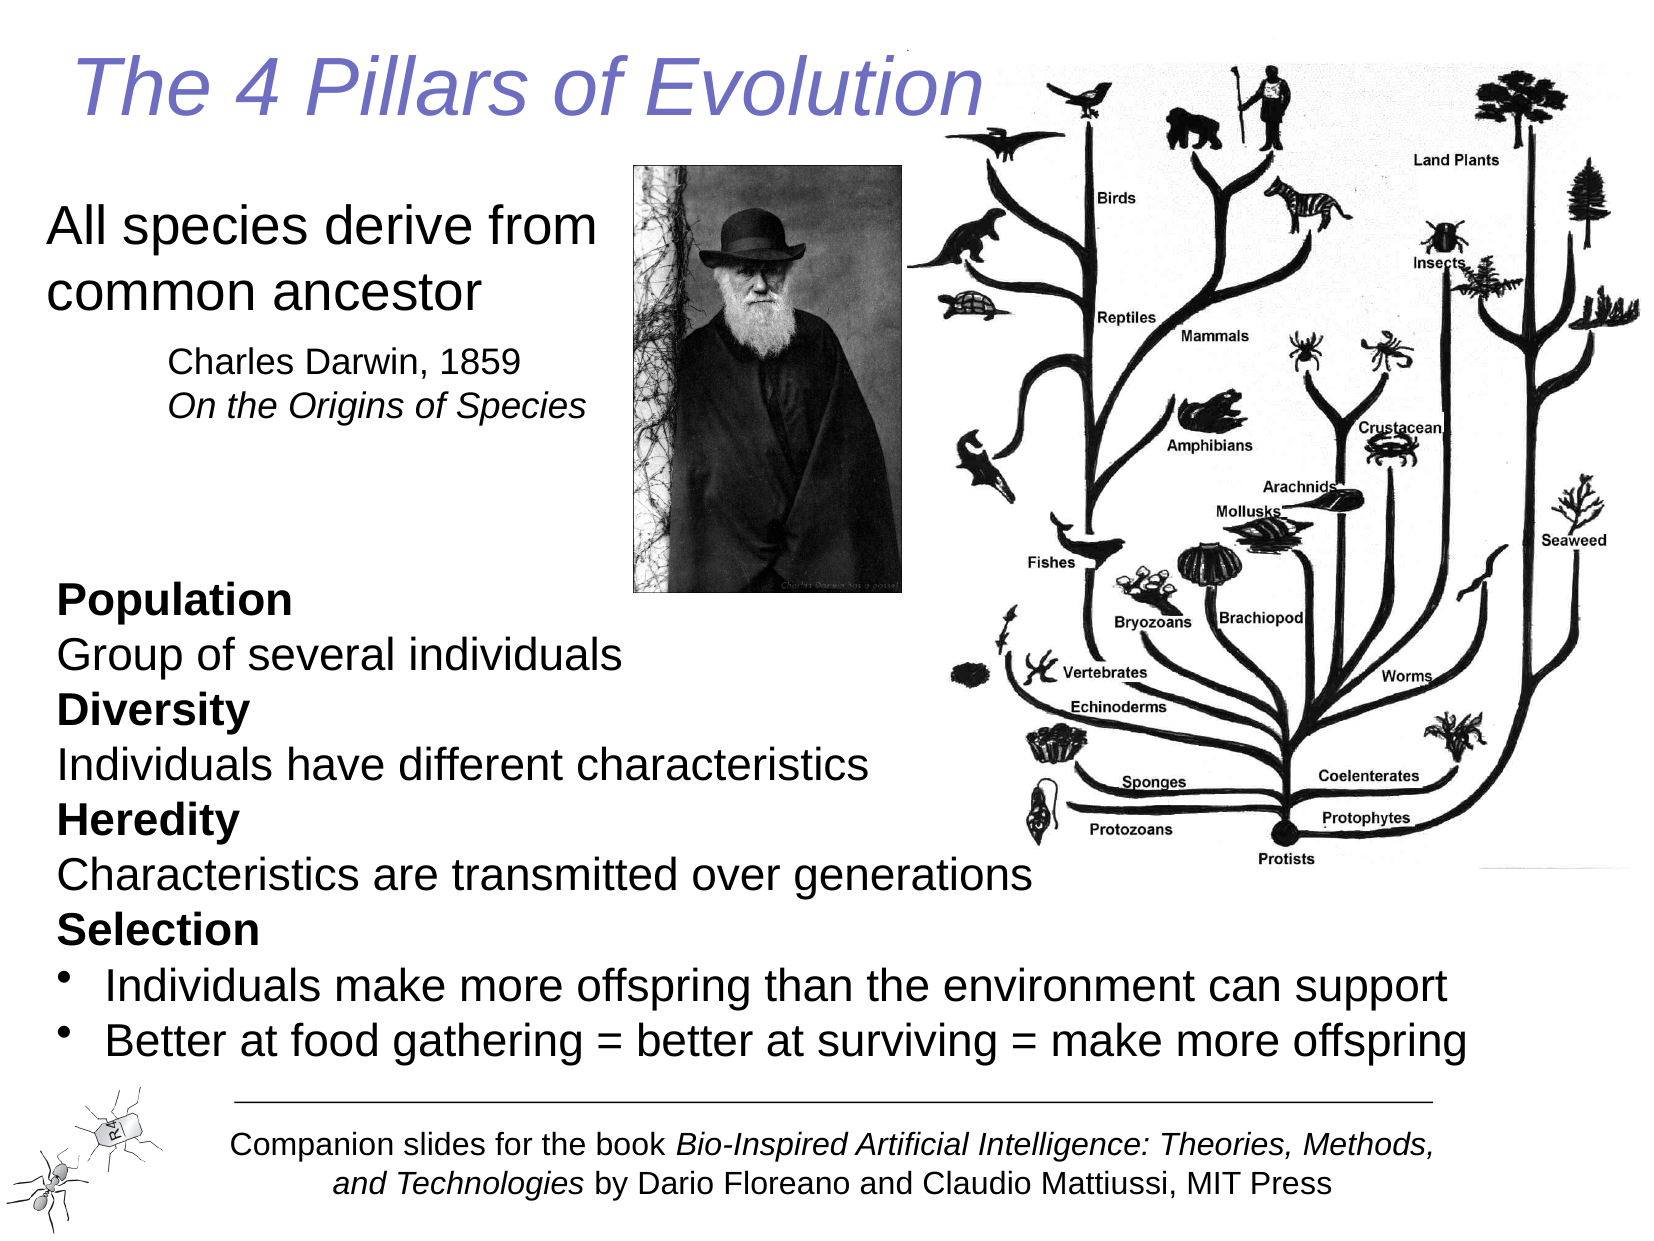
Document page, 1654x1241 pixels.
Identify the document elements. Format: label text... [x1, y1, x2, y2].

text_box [27, 27, 1654, 924]
text_box Population Group of several individuals Diversity Individuals have different characteristics Heredity Characteristics are transmitted over generations Selection Individuals make more offspring than the environment can support Better at food gathering = better at surviving = make more offspring [41, 931, 1544, 1073]
picture [6, 1087, 163, 1234]
